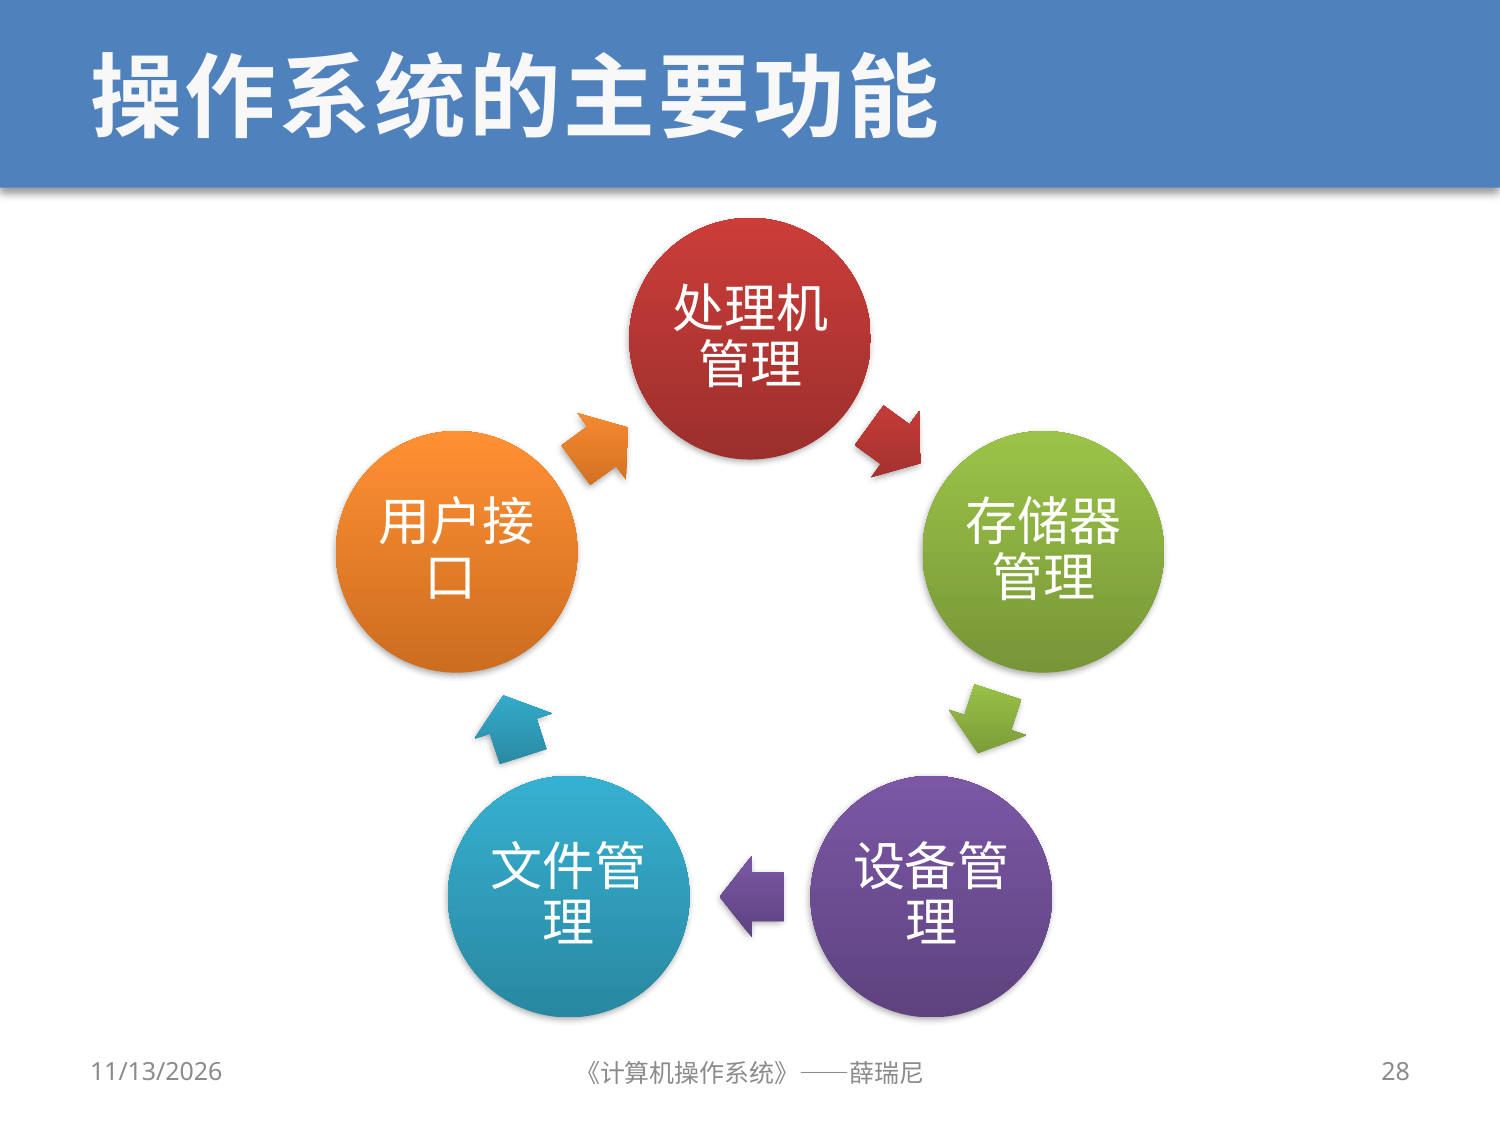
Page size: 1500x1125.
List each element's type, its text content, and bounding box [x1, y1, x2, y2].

title 操作系统的主要功能 [75, 0, 1425, 188]
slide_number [75, 1042, 425, 1103]
slide_number 28 [1074, 1042, 1425, 1103]
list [74, 217, 1426, 1018]
footer 《计算机操作系统》——薛瑞尼 [512, 1042, 988, 1103]
